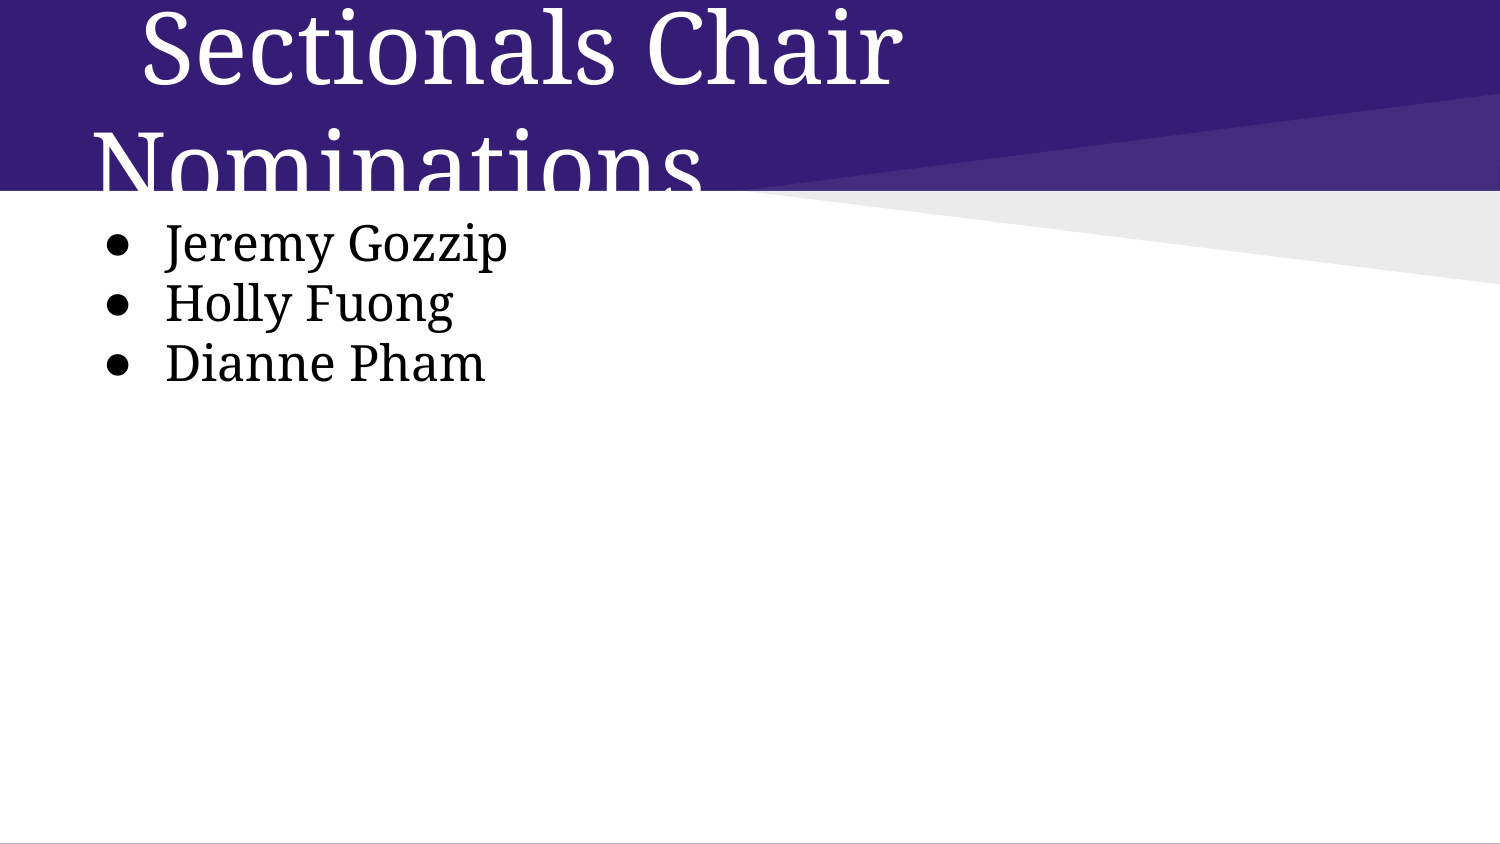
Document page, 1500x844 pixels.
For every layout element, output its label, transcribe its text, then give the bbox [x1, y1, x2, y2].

title Sectionals Chair Nominations [75, 33, 1425, 175]
list Jeremy Gozzip Holly Fuong Dianne Pham [75, 196, 1444, 808]
